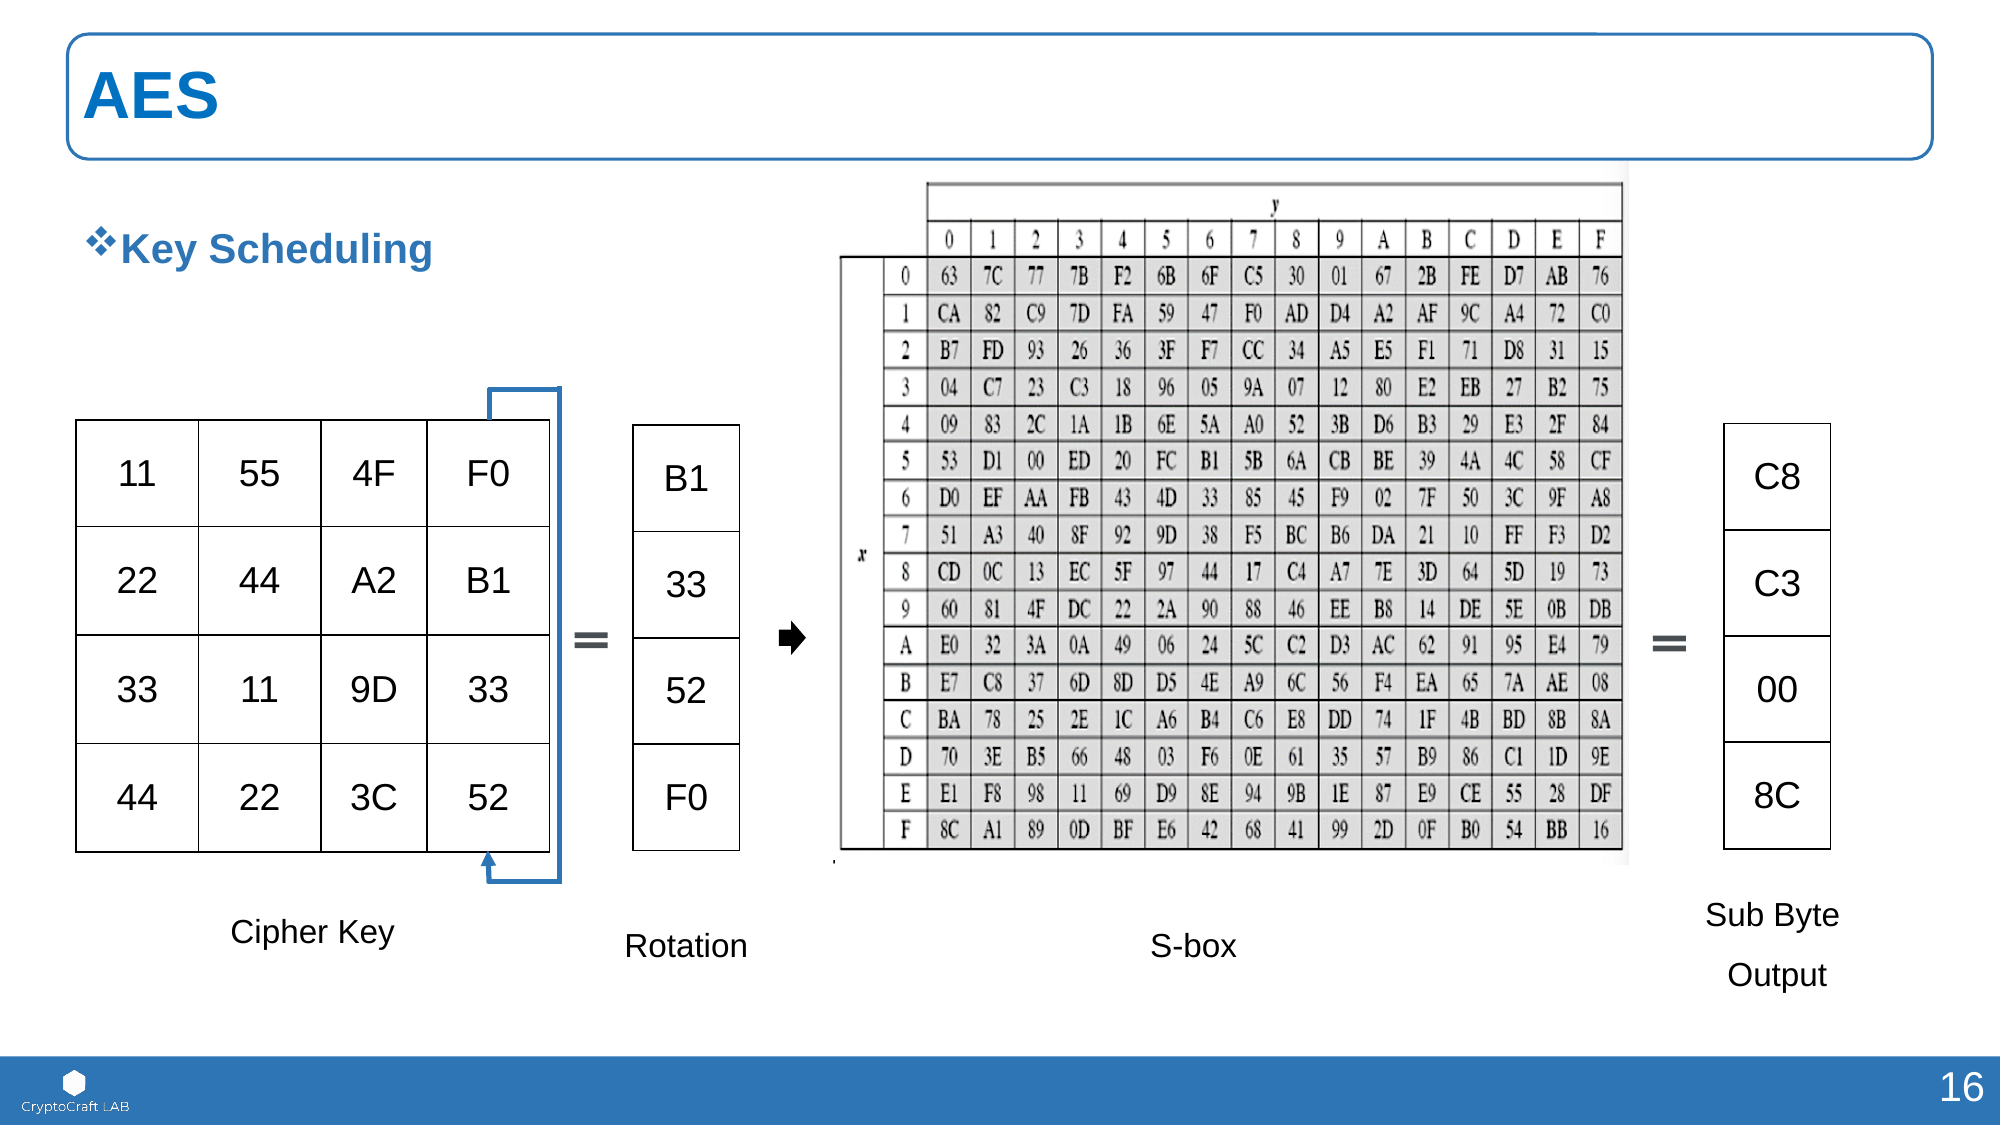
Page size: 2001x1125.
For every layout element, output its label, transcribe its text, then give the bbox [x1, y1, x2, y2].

title AES [67, 34, 1933, 160]
text_box Rotation [609, 896, 764, 972]
table_cell F0 [634, 745, 739, 850]
table_header 11 [77, 421, 198, 526]
text_box Sub Byte Output [1690, 866, 1865, 1001]
text_box S-box [1135, 896, 1253, 972]
table_cell 00 [1725, 637, 1830, 741]
table_cell 9D [322, 636, 426, 743]
text_box [778, 620, 806, 655]
text_box Cipher Key [215, 902, 411, 958]
table_cell 44 [199, 527, 320, 634]
table_cell 52 [634, 639, 739, 743]
text_box = [562, 596, 642, 672]
table_cell A2 [322, 527, 426, 634]
table_cell 3C [322, 744, 426, 851]
text_box = [1634, 599, 1720, 675]
table_header 55 [199, 421, 320, 526]
picture [13, 1061, 138, 1123]
table_cell 8C [1725, 743, 1830, 848]
table_header B1 [634, 426, 739, 531]
table_header 4F [322, 421, 426, 526]
table_cell 44 [77, 744, 198, 851]
table_cell B1 [428, 527, 549, 634]
table_cell 33 [77, 636, 198, 743]
table_cell C3 [1725, 531, 1830, 635]
table_header F0 [428, 421, 549, 526]
table_cell 33 [428, 636, 549, 743]
table_cell 52 [428, 744, 549, 851]
list Key Scheduling [67, 189, 824, 314]
table_cell 22 [199, 744, 320, 851]
picture [824, 161, 1630, 865]
table_cell 22 [77, 527, 198, 634]
table_cell 33 [634, 532, 739, 637]
table_header C8 [1725, 424, 1830, 529]
table_cell 11 [199, 636, 320, 743]
